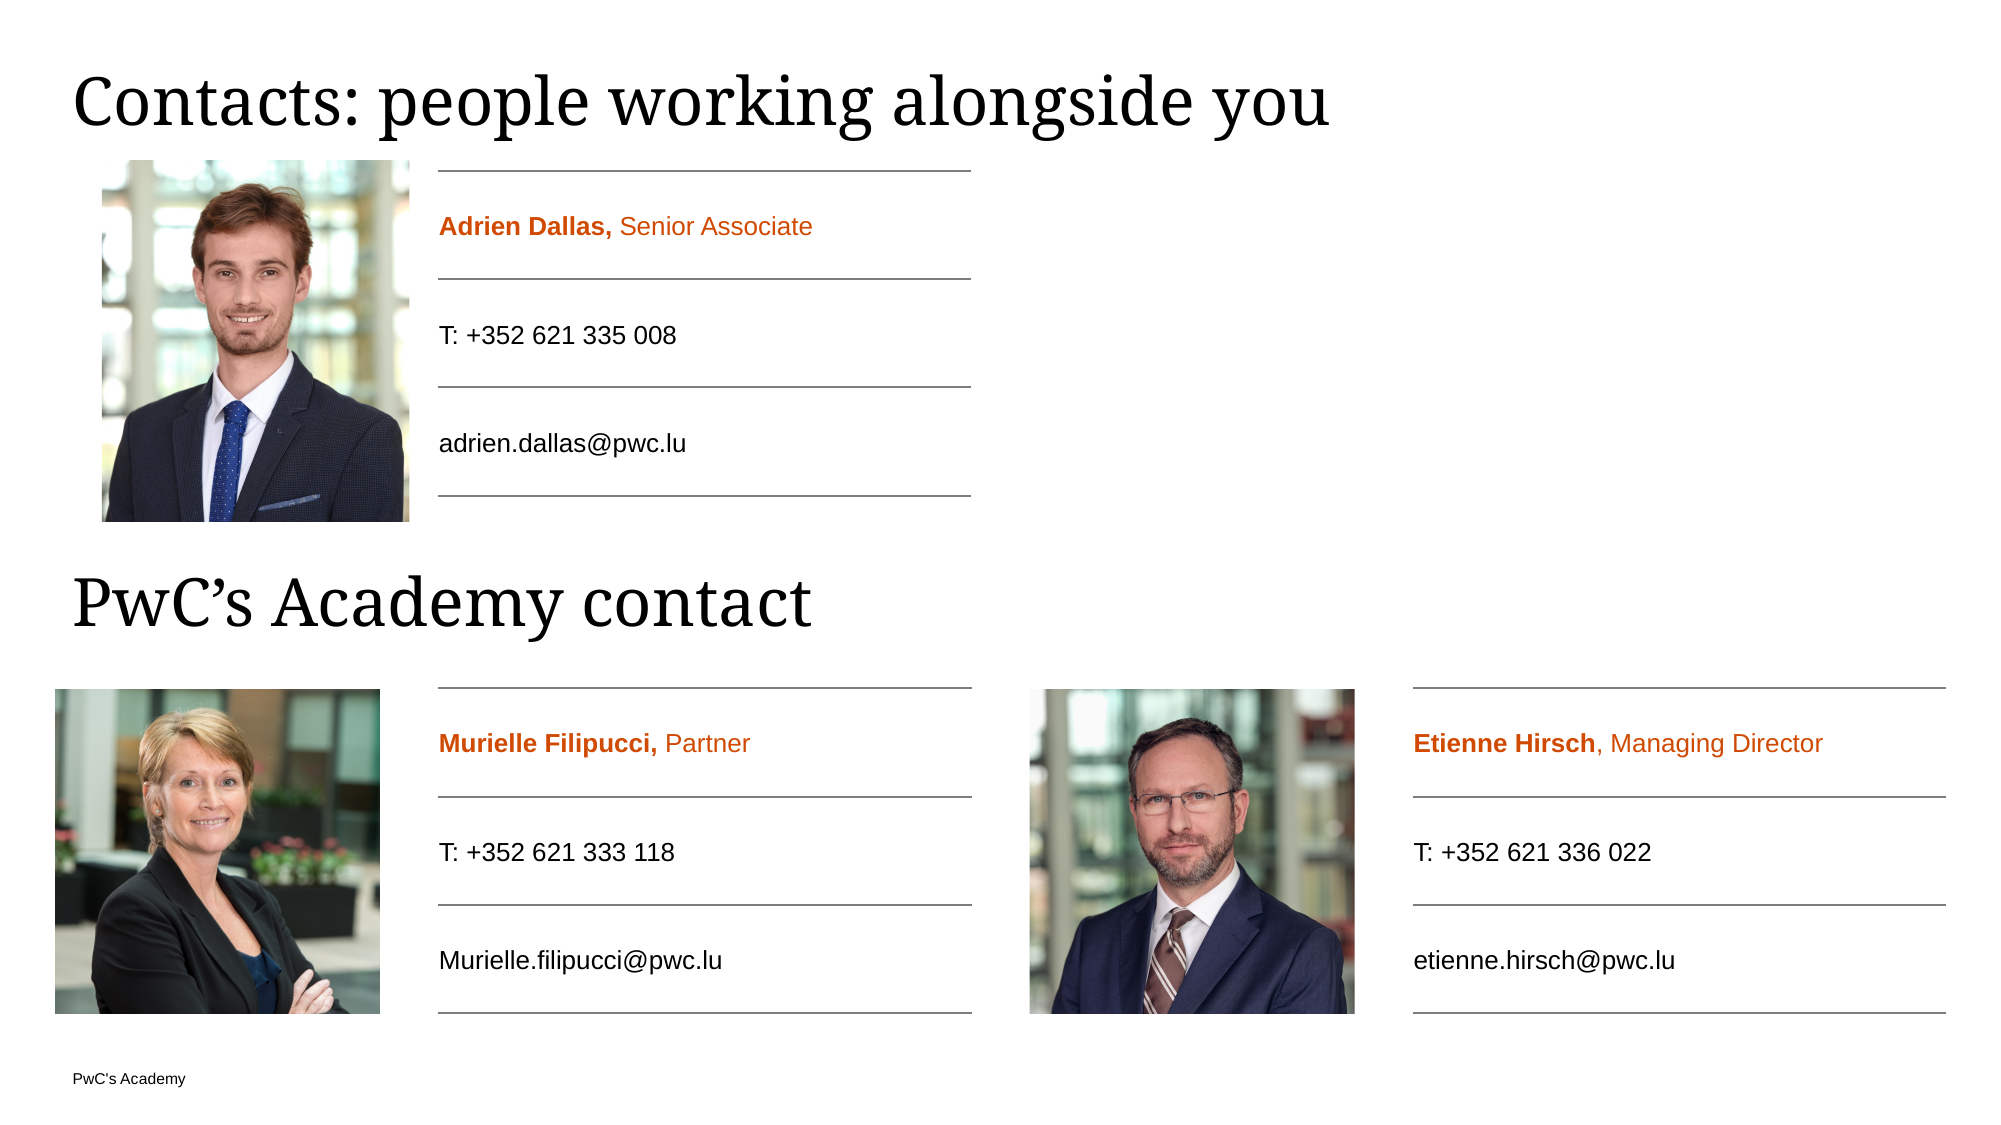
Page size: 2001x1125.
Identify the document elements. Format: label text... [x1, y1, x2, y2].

list T: +352 621 333 118 [438, 820, 971, 882]
picture [1029, 688, 1356, 1015]
list adrien.dallas@pwc.lu [438, 411, 971, 473]
list T: +352 621 336 022 [1413, 820, 1946, 882]
list Murielle Filipucci, Partner [438, 711, 971, 774]
title Contacts: people working alongside you [72, 70, 1928, 299]
list etienne.hirsch@pwc.lu [1413, 929, 1946, 991]
picture [54, 688, 381, 1015]
picture [101, 160, 410, 523]
list T: +352 621 335 008 [438, 303, 971, 365]
list Murielle.filipucci@pwc.lu [438, 929, 971, 991]
list Etienne Hirsch, Managing Director [1413, 711, 1946, 774]
list Adrien Dallas, Senior Associate [438, 194, 971, 256]
